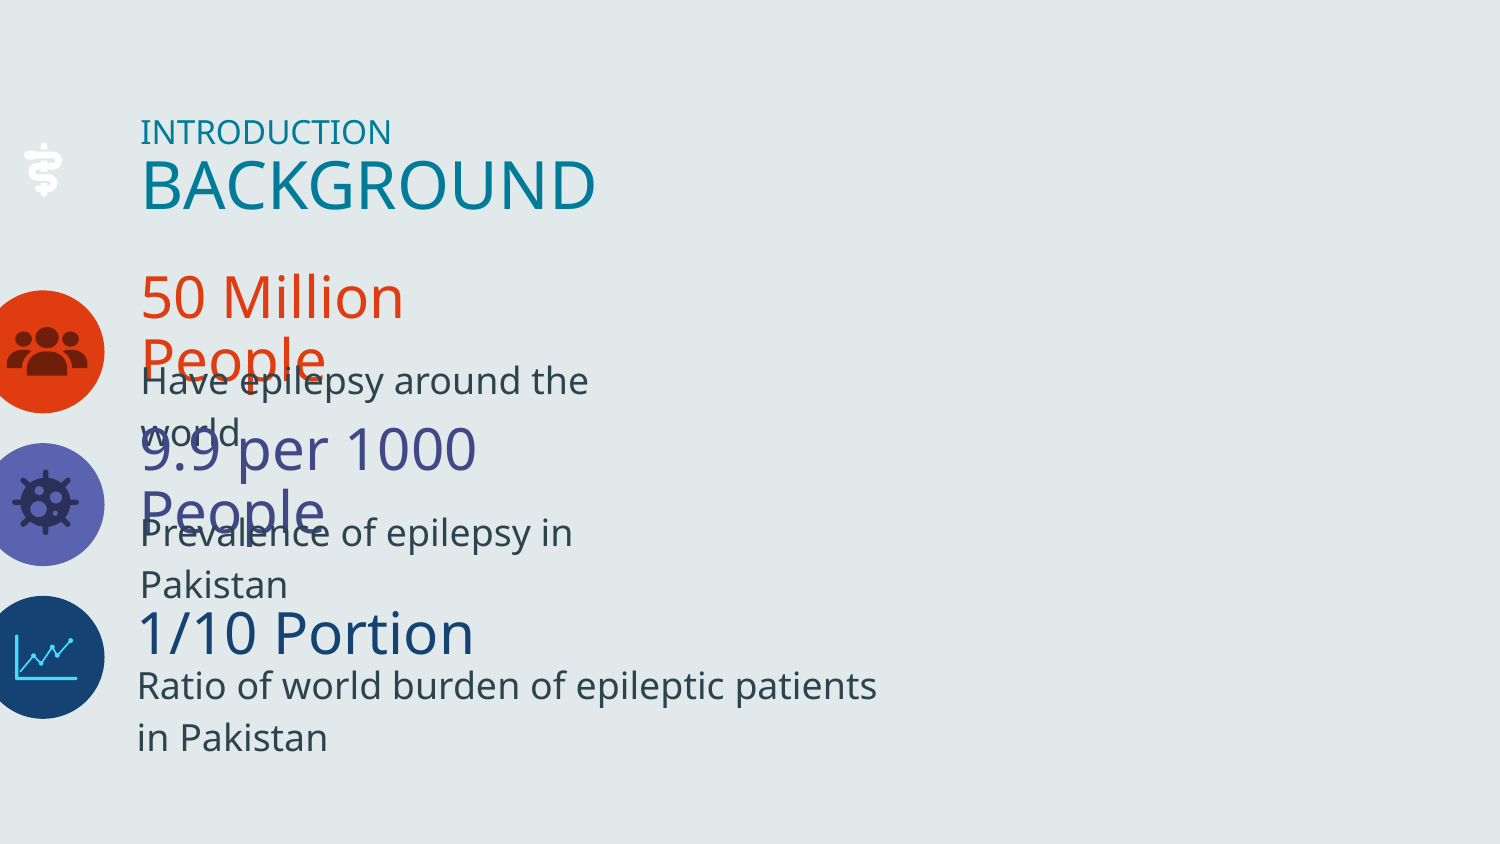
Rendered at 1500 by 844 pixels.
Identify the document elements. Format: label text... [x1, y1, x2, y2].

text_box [6, 326, 88, 376]
text_box 1/10 Portion [136, 597, 551, 655]
text_box Prevalence of epilepsy in Pakistan [139, 502, 646, 579]
text_box Ratio of world burden of epileptic patients in Pakistan [136, 655, 912, 732]
text_box 50 Million People [140, 292, 555, 350]
text_box [12, 469, 79, 536]
text_box [0, 443, 105, 567]
text_box 9.9 per 1000 People [139, 444, 593, 502]
text_box [0, 290, 105, 414]
text_box Have epilepsy around the world [140, 350, 619, 427]
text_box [14, 634, 78, 681]
title INTRODUCTION BACKGROUND [140, 108, 1224, 232]
text_box [0, 595, 105, 719]
